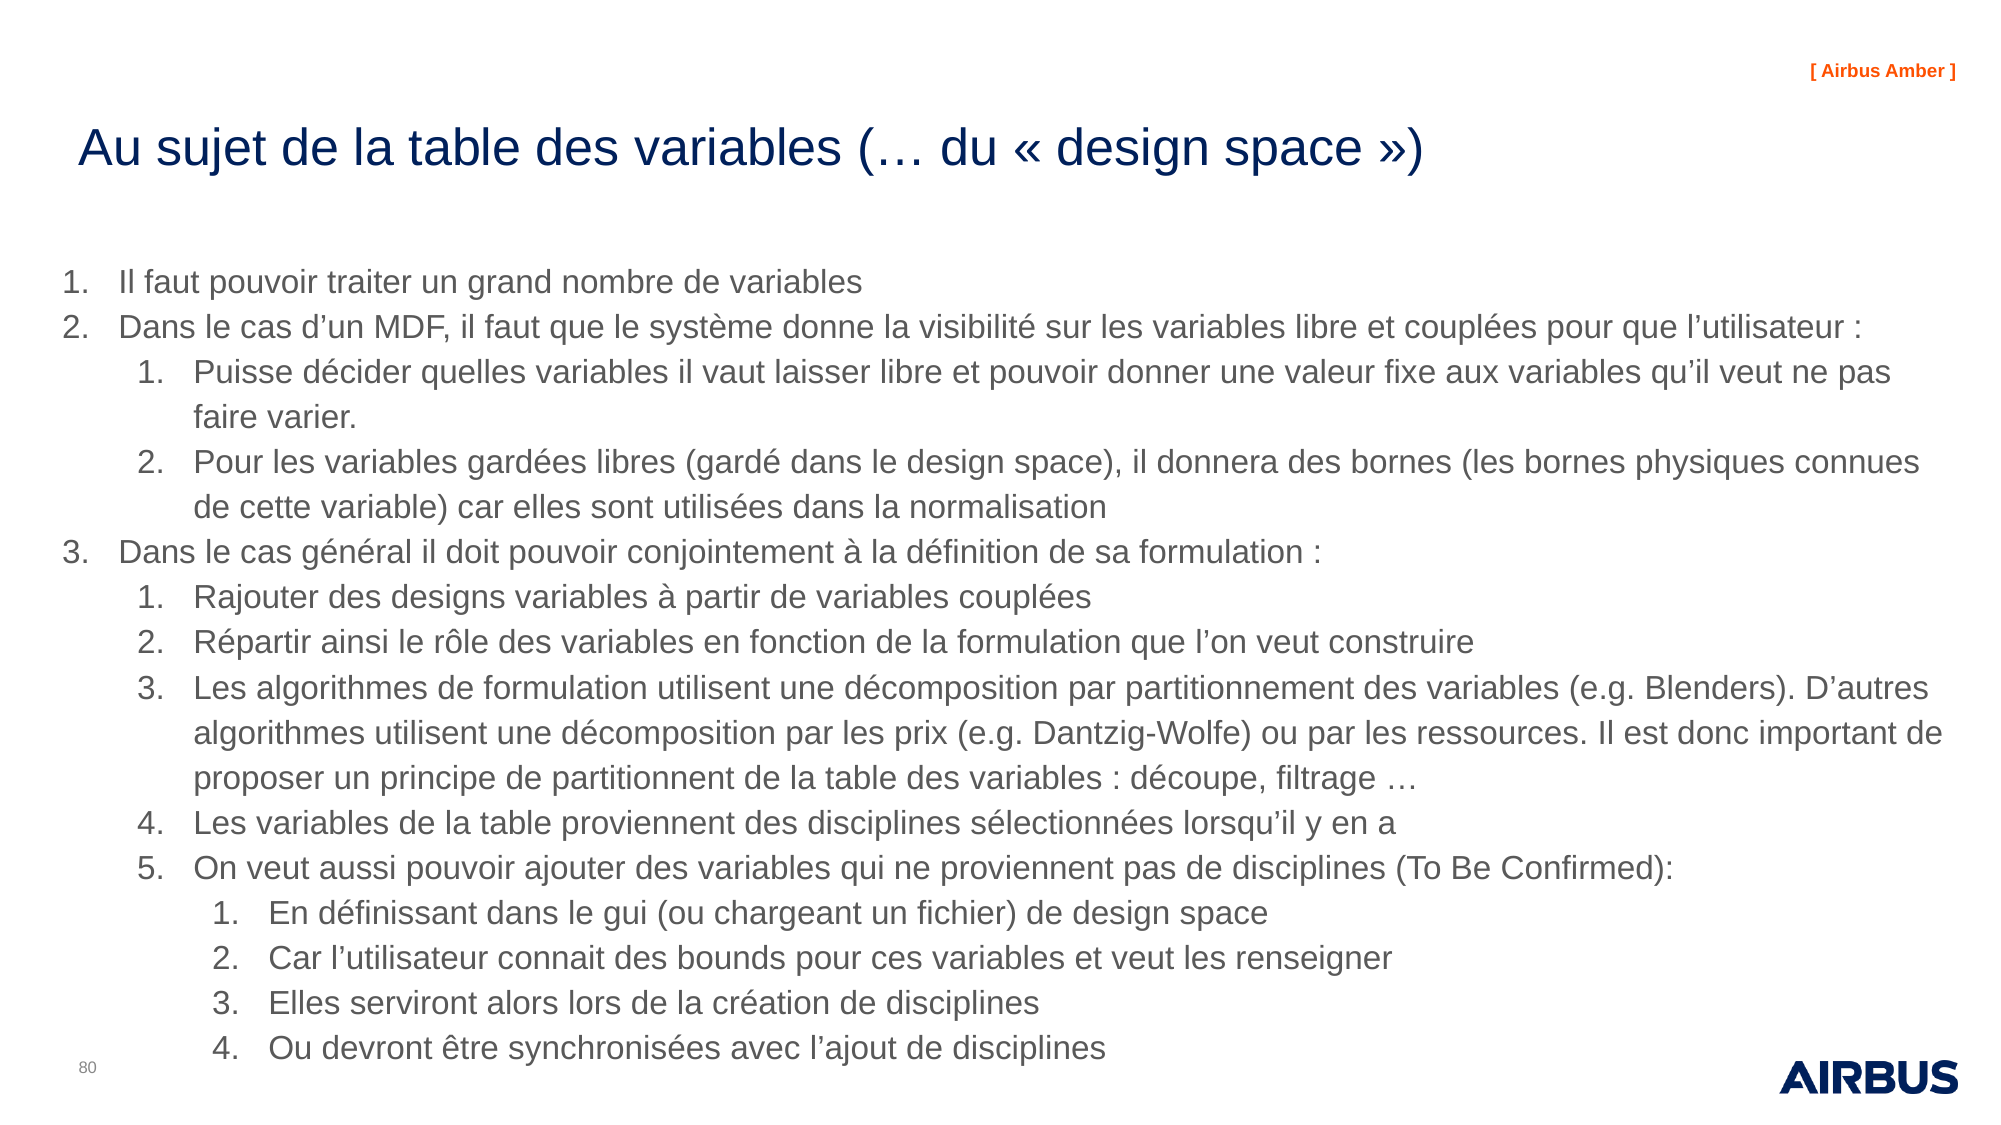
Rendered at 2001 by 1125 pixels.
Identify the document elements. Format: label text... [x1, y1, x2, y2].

list Il faut pouvoir traiter un grand nombre de variables Dans le cas d’un MDF, il faut que le système donne la visibilité sur les variables libre et couplées pour que l’utilisateur : Puisse décider quelles variables il vaut laisser libre et pouvoir donner une valeur fixe aux variables qu’il veut ne pas faire varier. Pour les variables gardées libres (gardé dans le design space), il donnera des bornes (les bornes physiques connues de cette variable) car elles sont utilisées dans la normalisation Dans le cas général il doit pouvoir conjointement à la définition de sa formulation : Rajouter des designs variables à partir de variables couplées Répartir ainsi le rôle des variables en fonction de la formulation que l’on veut construire Les algorithmes de formulation utilisent une décomposition par partitionnement des variables (e.g. Blenders). D’autres algorithmes utilisent une décomposition par les prix (e.g. Dantzig-Wolfe) ou par les ressources. Il est donc important de proposer un principe de partitionnent de la table des variables : découpe, filtrage … Les variables de la table proviennent des disciplines sélectionnées lorsqu’il y en a On veut aussi pouvoir ajouter des variables qui ne proviennent pas de disciplines (To Be Confirmed): En définissant dans le gui (ou chargeant un fichier) de design space Car l’utilisateur connait des bounds pour ces variables et veut les renseigner Elles serviront alors lors de la création de disciplines Ou devront être synchronisées avec l’ajout de disciplines [40, 255, 1960, 1125]
title Au sujet de la table des variables (… du « design space ») [78, 107, 1922, 256]
